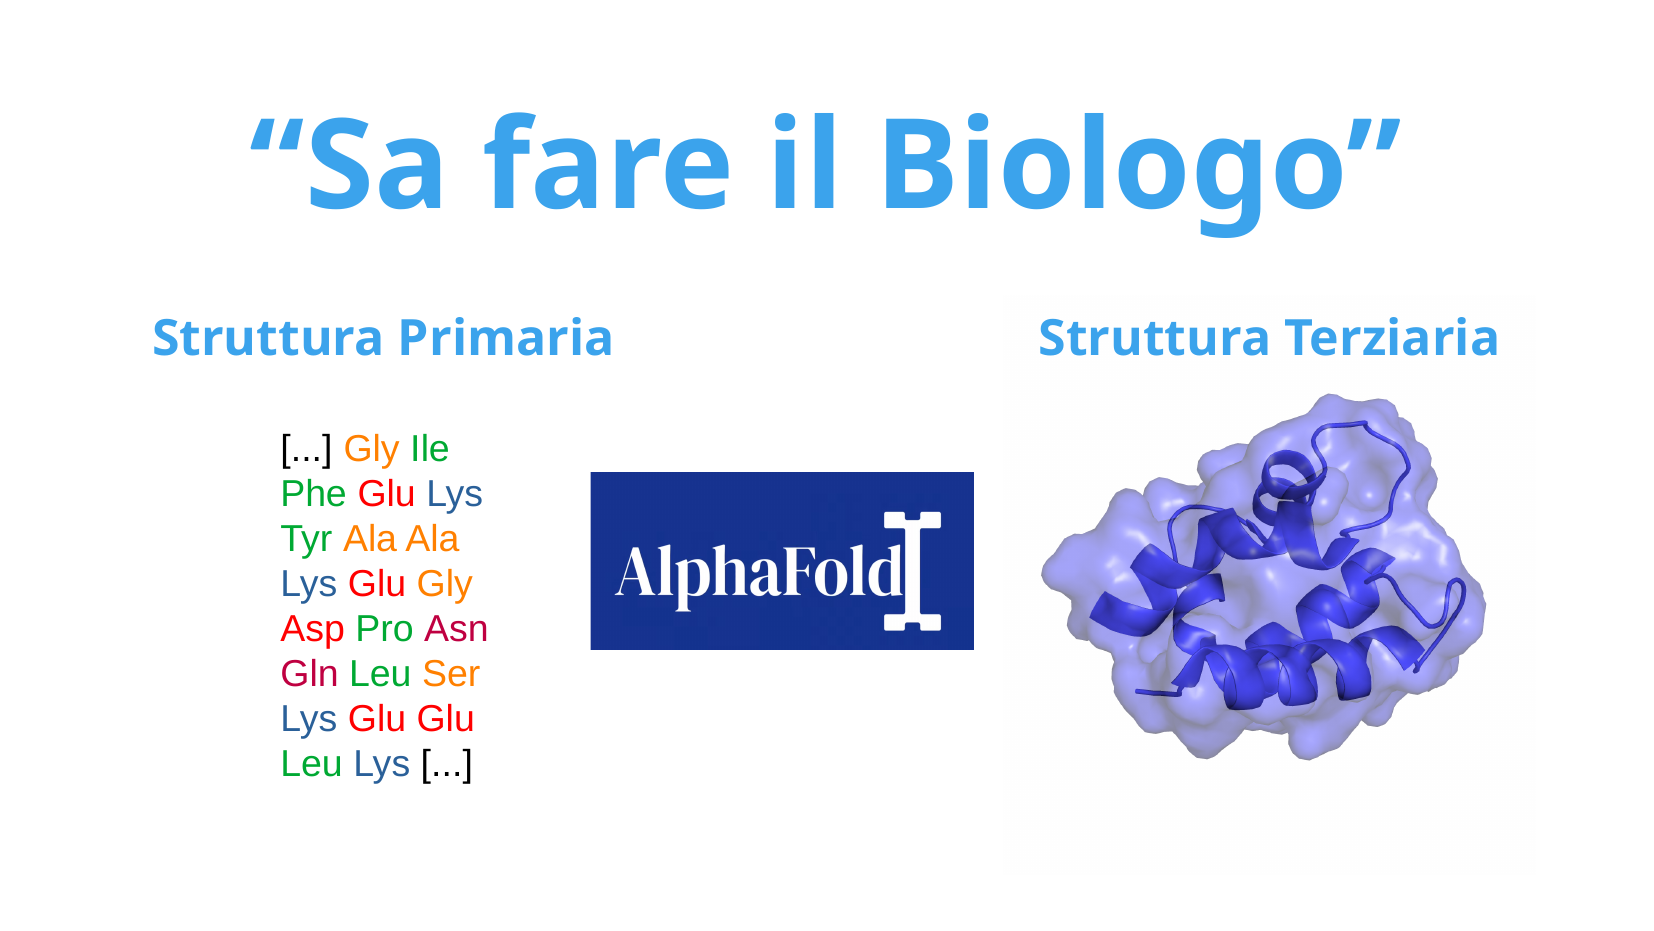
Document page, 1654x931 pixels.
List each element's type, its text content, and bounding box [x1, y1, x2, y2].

title “Sa fare il Biologo” [82, 81, 1571, 236]
picture [1003, 295, 1536, 875]
text_box [...] Gly Ile Phe Glu Lys Tyr Ala Ala Lys Glu Gly Asp Pro Asn Gln Leu Ser Lys Glu Glu Leu Lys [...] [265, 416, 532, 768]
text_box Struttura Terziaria [885, 258, 1654, 413]
text_box Struttura Primaria [0, 258, 768, 413]
picture [590, 472, 974, 650]
